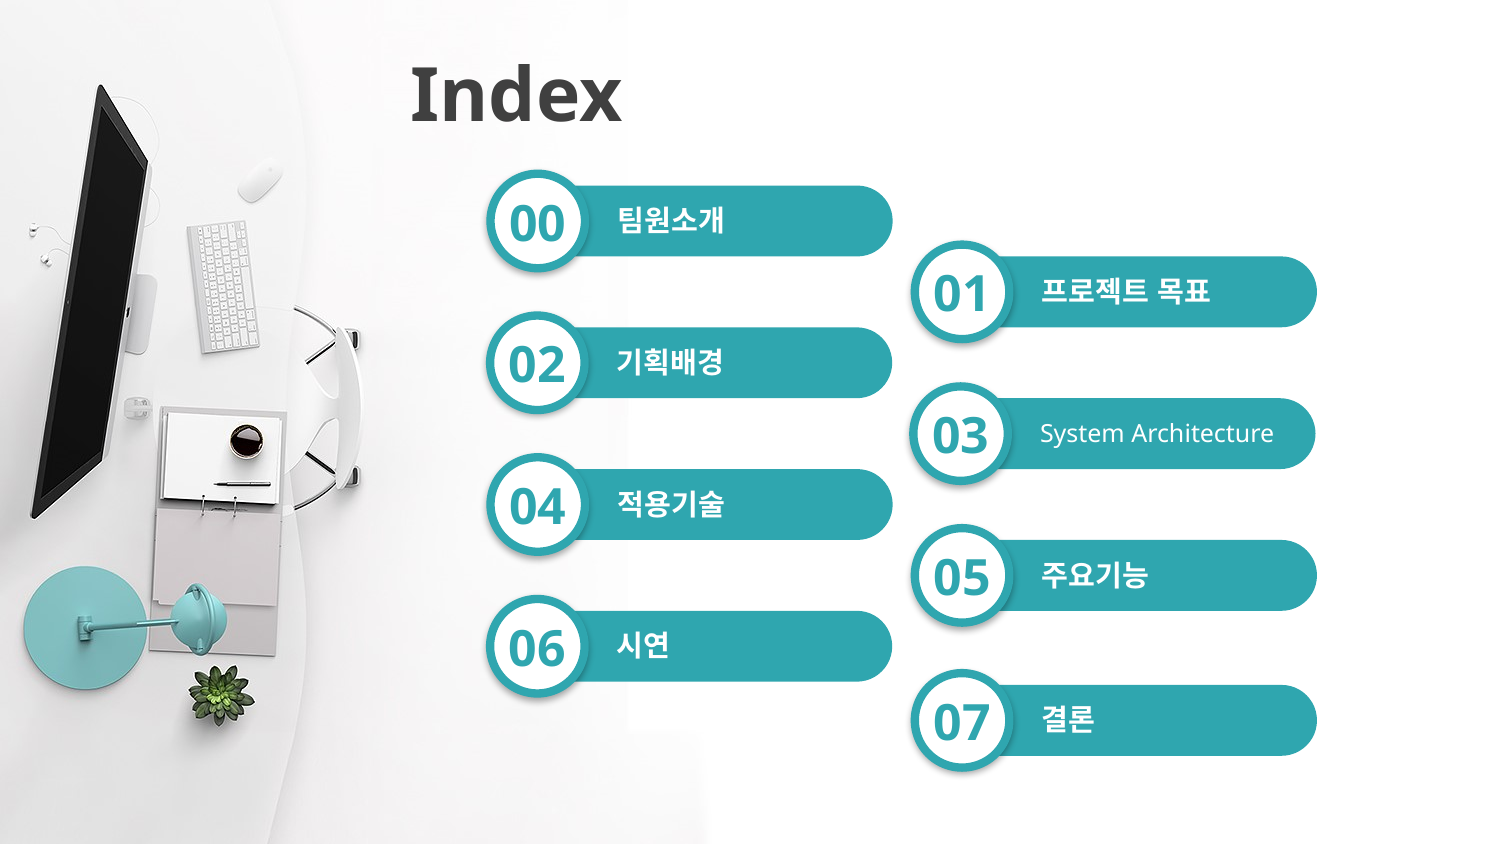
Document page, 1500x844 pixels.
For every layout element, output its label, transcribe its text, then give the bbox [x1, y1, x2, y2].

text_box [490, 456, 917, 552]
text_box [914, 672, 1341, 768]
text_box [913, 386, 1340, 482]
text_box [490, 173, 917, 269]
picture [0, 0, 1500, 844]
text_box Index [395, 43, 1500, 139]
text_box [914, 244, 1341, 340]
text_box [489, 598, 917, 694]
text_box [489, 315, 917, 411]
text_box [914, 527, 1341, 623]
